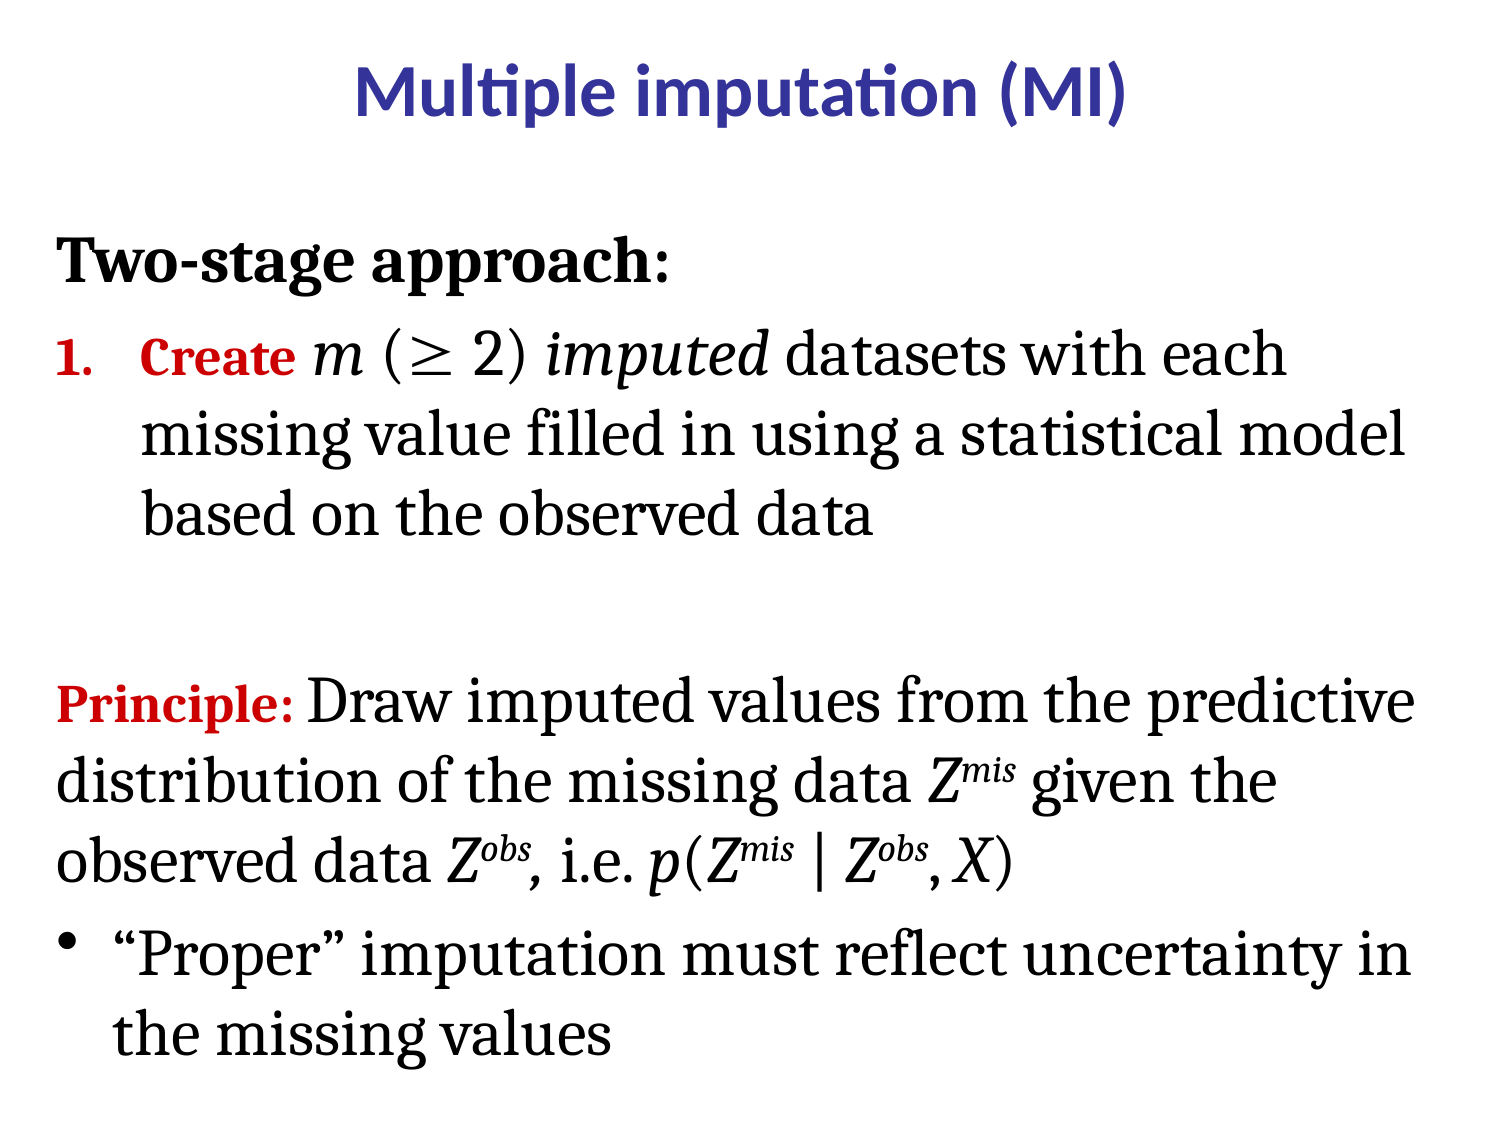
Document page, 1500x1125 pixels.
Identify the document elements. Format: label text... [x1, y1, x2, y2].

title Multiple imputation (MI) [24, 11, 1475, 161]
list Two-stage approach: Create m ( 2) imputed datasets with each missing value filled in using a statistical model based on the observed data Principle: Draw imputed values from the predictive distribution of the missing data Zmis given the observed data Zobs, i.e. p(Zmis | Zobs, X) “Proper” imputation must reflect uncertainty in the missing values [41, 208, 1475, 1094]
